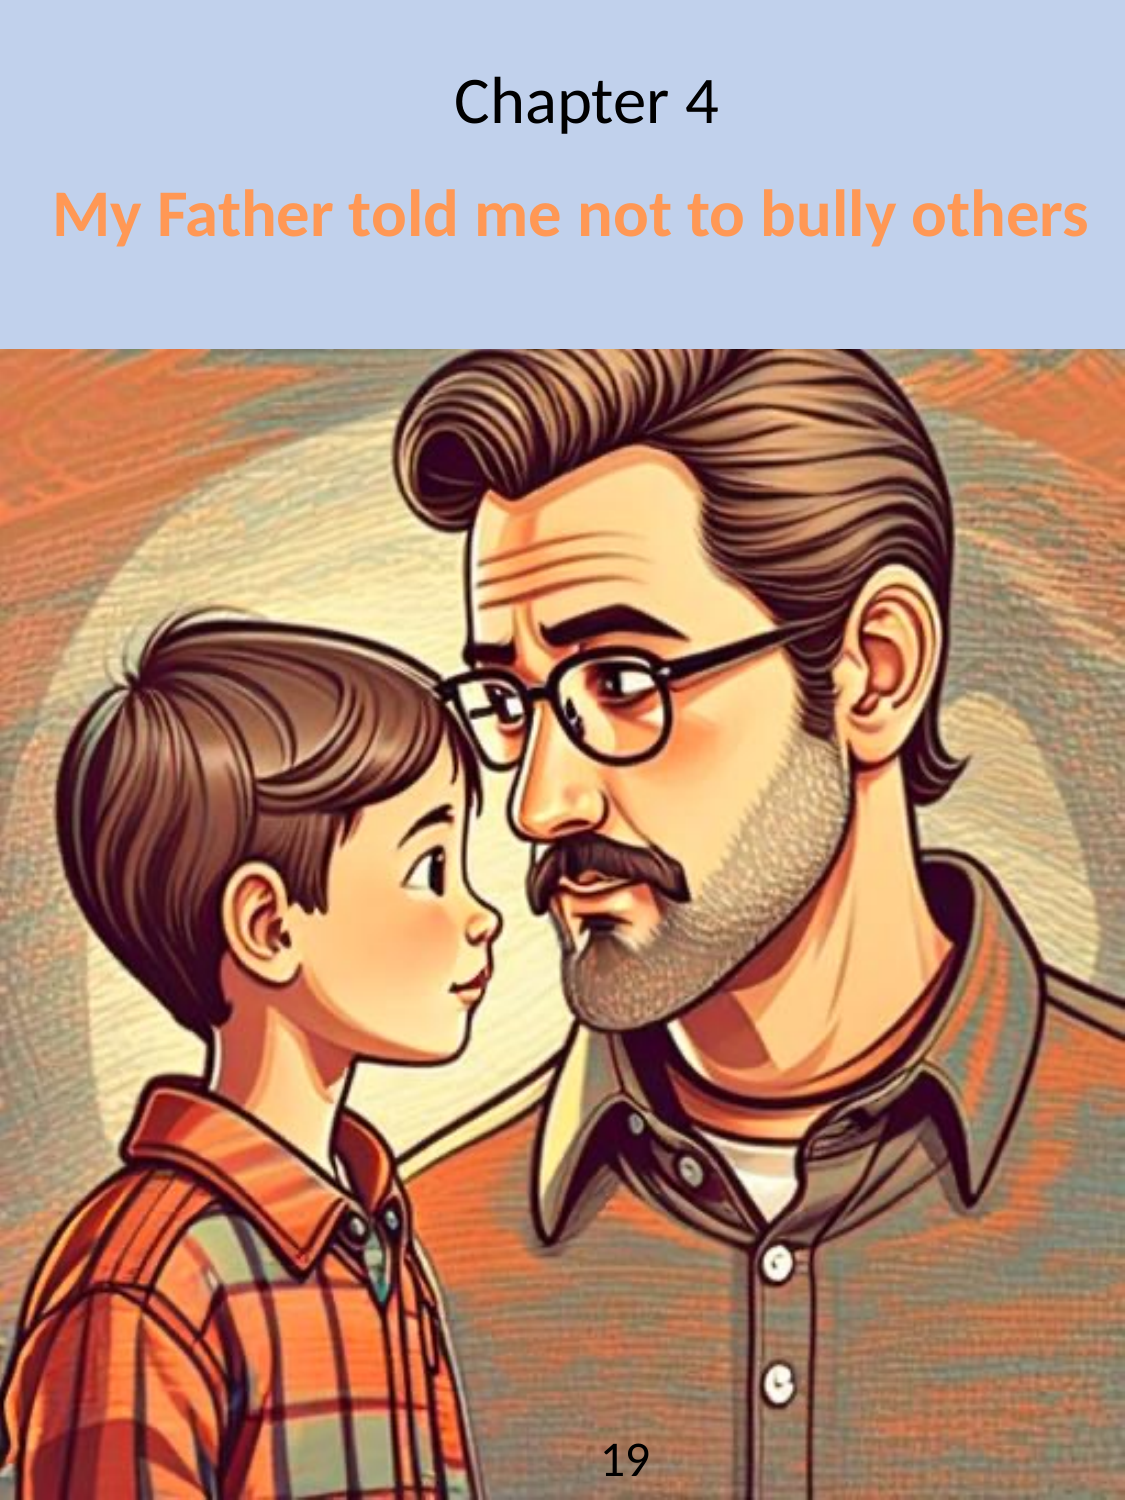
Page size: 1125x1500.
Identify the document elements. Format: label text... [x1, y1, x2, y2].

text_box Chapter 4 [125, 49, 994, 145]
text_box My Father told me not to bully others [37, 162, 1125, 258]
picture [0, 349, 1125, 1500]
